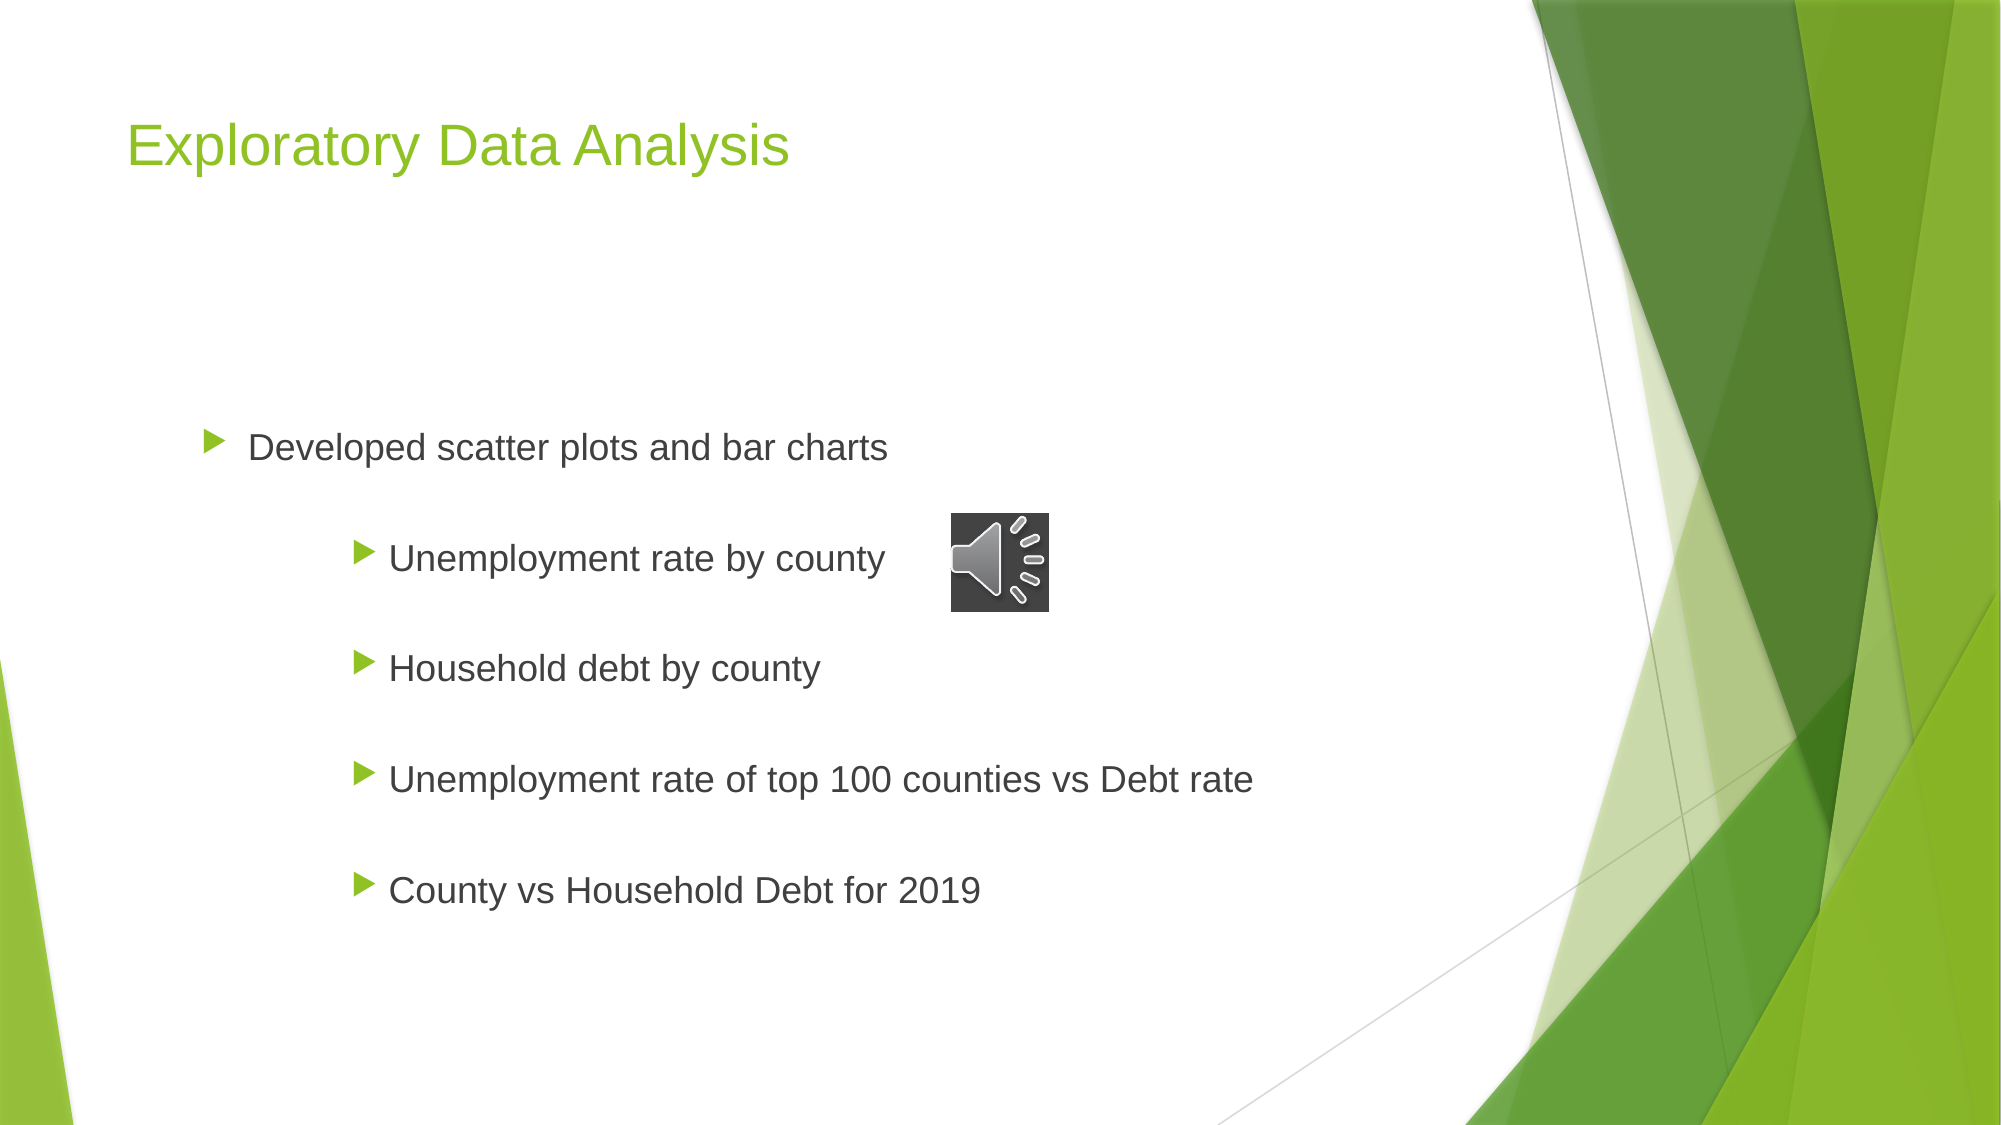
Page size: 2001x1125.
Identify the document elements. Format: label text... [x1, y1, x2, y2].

title Exploratory Data Analysis [111, 99, 1522, 268]
list Developed scatter plots and bar charts Unemployment rate by county Household debt by county Unemployment rate of top 100 counties vs Debt rate County vs Household Debt for 2019 [111, 354, 1522, 992]
picture [949, 511, 1051, 613]
